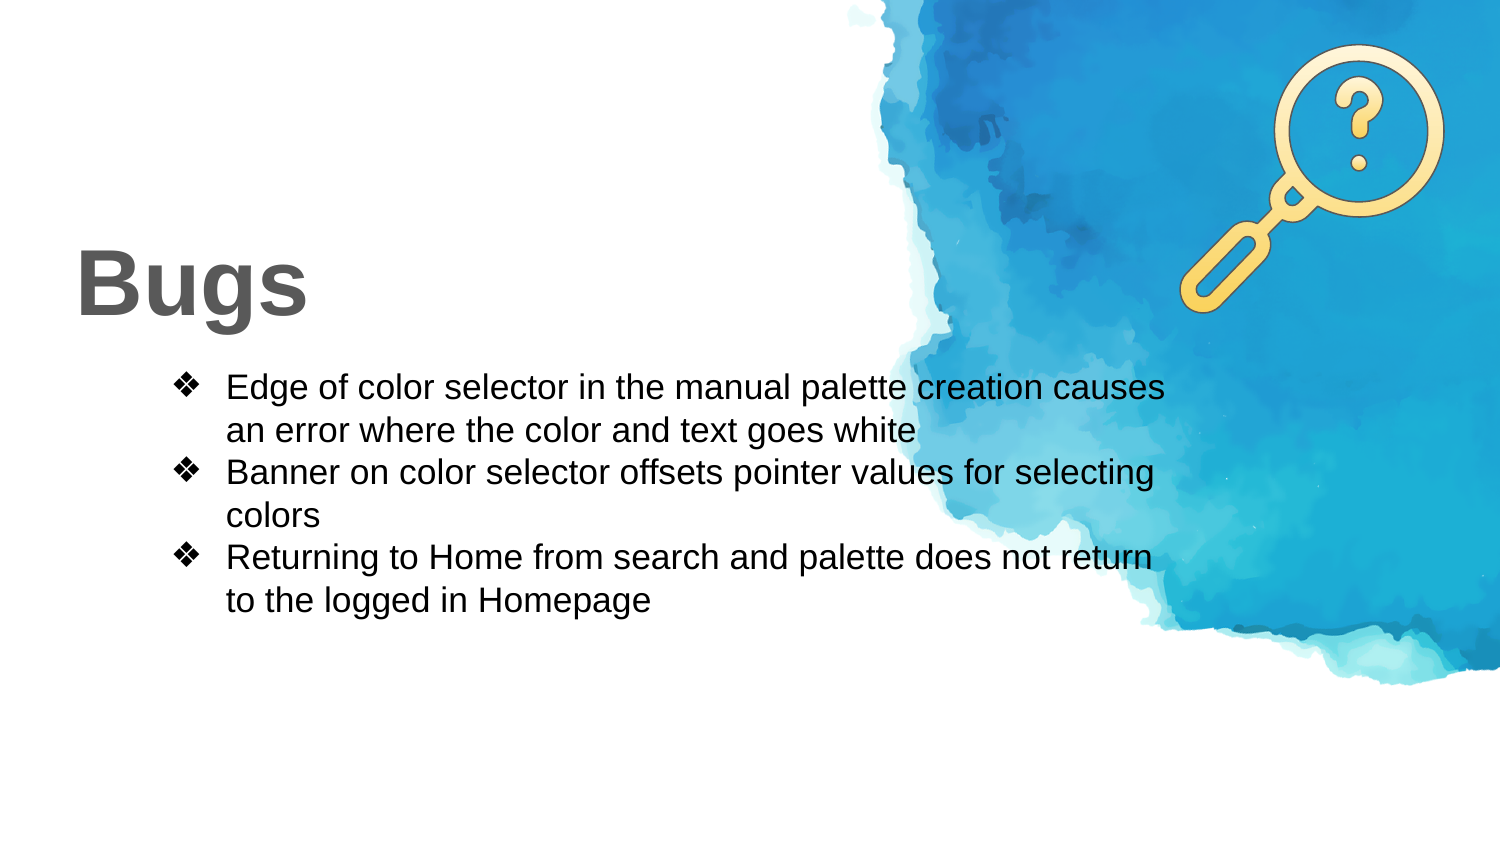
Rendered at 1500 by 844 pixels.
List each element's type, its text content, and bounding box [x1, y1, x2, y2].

title Bugs [60, 8, 1165, 349]
subtitle Edge of color selector in the manual palette creation causes an error where the color and text goes white Banner on color selector offsets pointer values for selecting colors Returning to Home from search and palette does not return to the logged in Homepage [135, 349, 1193, 747]
picture [0, 0, 1500, 844]
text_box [1177, 44, 1445, 314]
